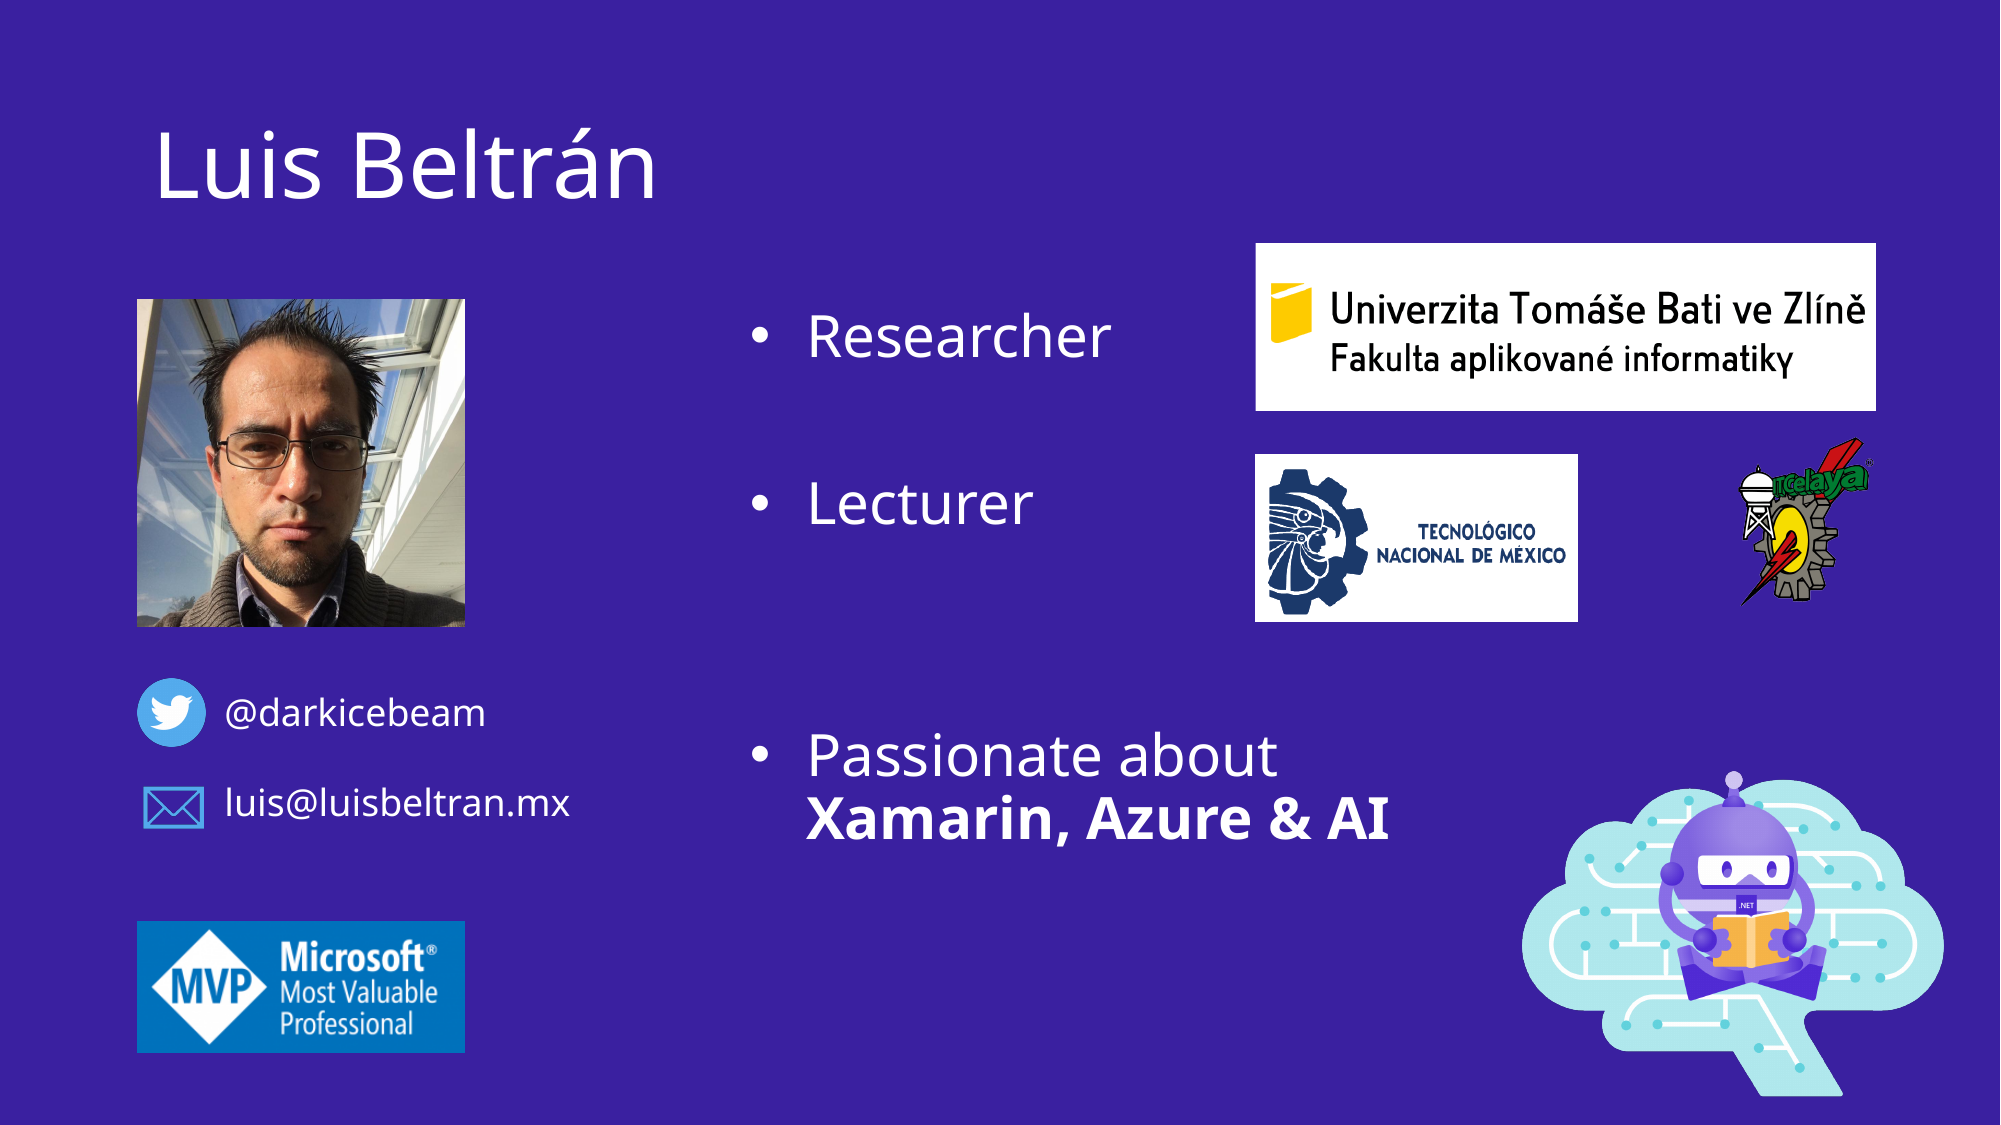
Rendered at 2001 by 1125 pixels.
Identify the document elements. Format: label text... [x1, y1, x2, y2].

picture [137, 299, 465, 627]
text_box @darkicebeam luis@luisbeltran.mx [209, 681, 586, 832]
list Researcher Lecturer Passionate about Xamarin, Azure & AI [734, 299, 1944, 874]
picture [137, 771, 210, 844]
picture [137, 921, 465, 1053]
picture [1520, 771, 1944, 1097]
picture [1255, 454, 1578, 622]
title Luis Beltrán [137, 59, 1863, 278]
picture [137, 678, 206, 747]
picture [1255, 243, 1876, 411]
picture [1728, 432, 1876, 612]
